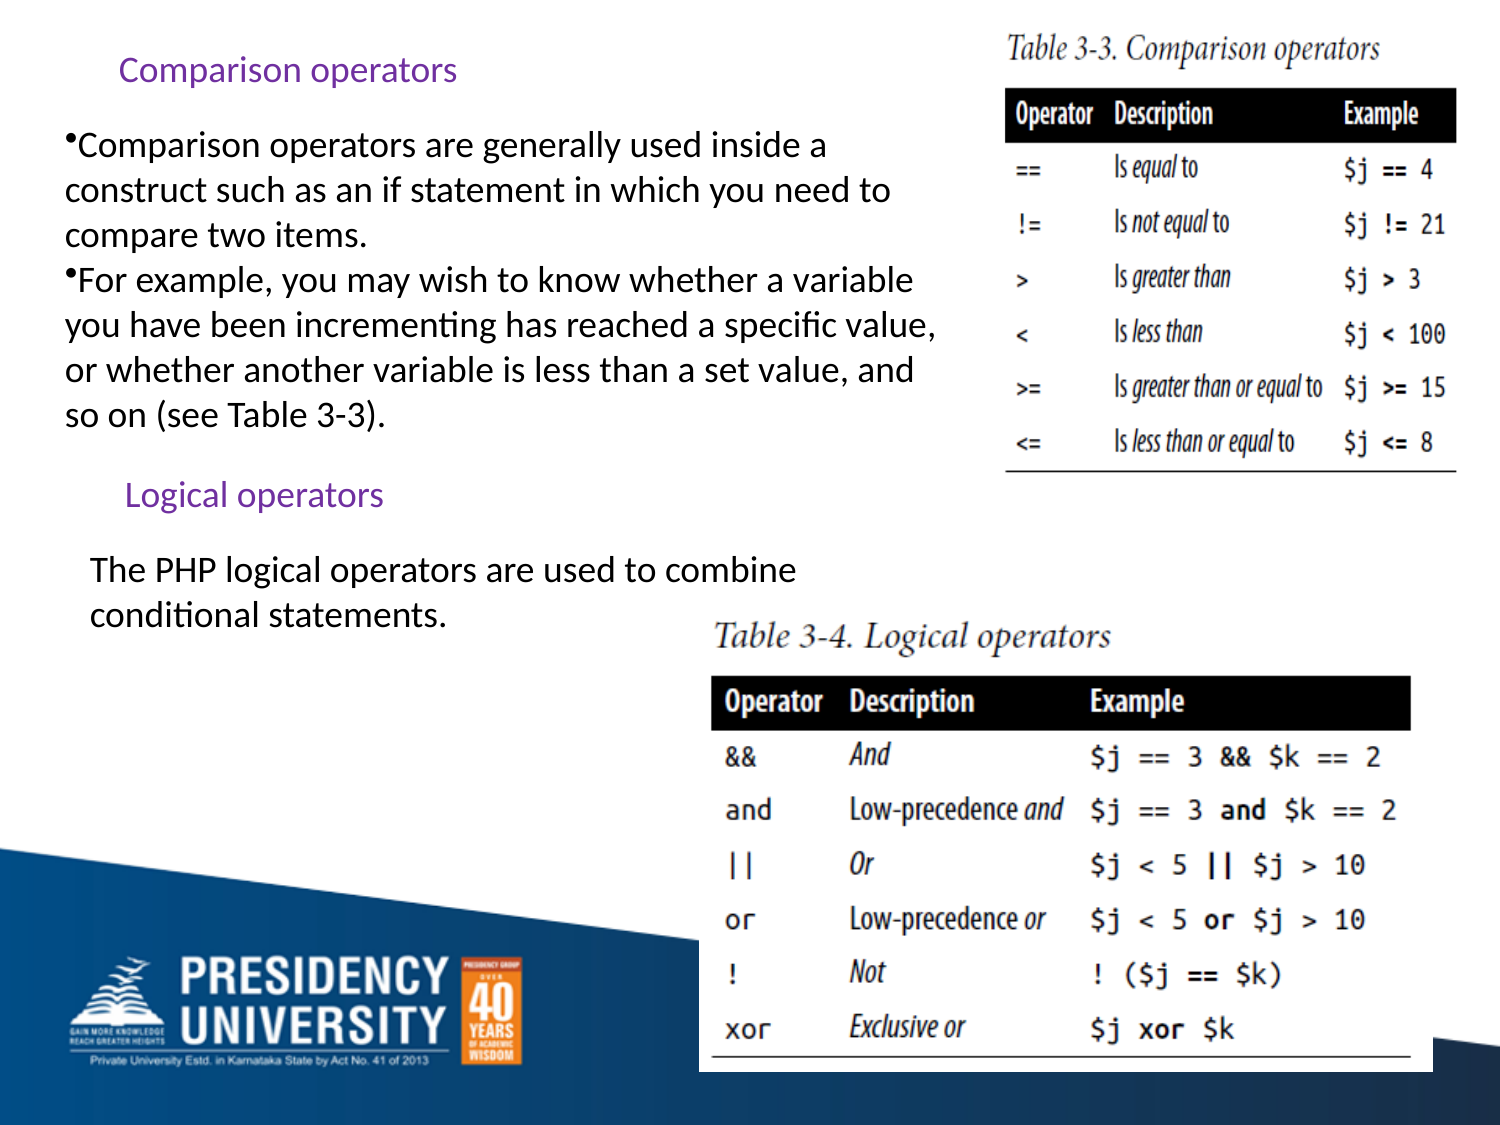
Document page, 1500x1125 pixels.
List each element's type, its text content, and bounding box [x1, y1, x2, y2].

picture [0, 612, 1500, 1125]
picture [999, 24, 1475, 485]
text_box Comparison operators [104, 37, 473, 98]
text_box Logical operators [109, 462, 400, 523]
text_box Comparison operators are generally used inside a construct such as an if statement in which you need to compare two items. For example, you may wish to know whether a variable you have been incrementing has reached a specific value, or whether another variable is less than a set value, and so on (see Table 3-3). [49, 112, 963, 443]
text_box The PHP logical operators are used to combine conditional statements. [74, 537, 975, 733]
